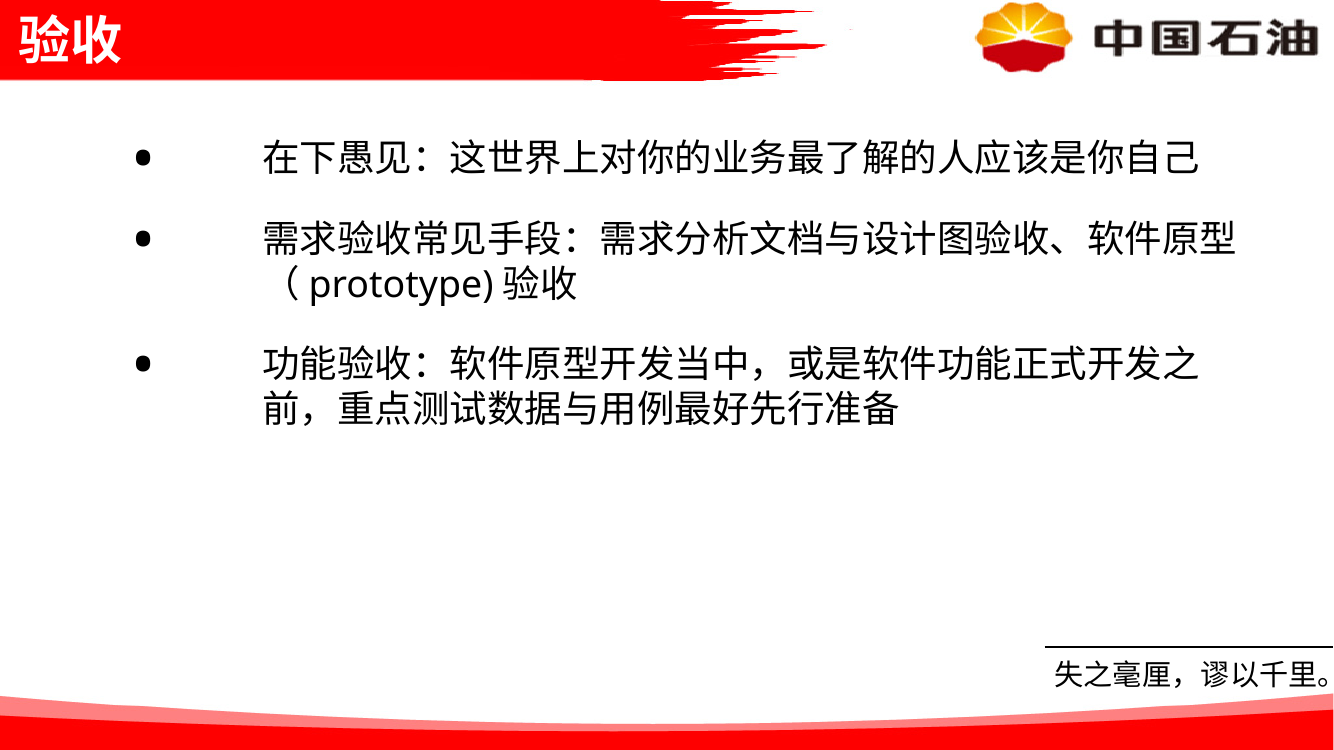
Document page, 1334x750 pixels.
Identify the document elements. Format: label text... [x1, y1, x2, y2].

list 在下愚见：这世界上对你的业务最了解的人应该是你自己 需求验收常见手段：需求分析文档与设计图验收、软件原型（prototype)验收 功能验收：软件原型开发当中，或是软件功能正式开发之前，重点测试数据与用例最好先行准备 [64, 126, 1265, 622]
title 验收 [0, 0, 183, 106]
picture [0, 0, 1334, 750]
text_box 失之毫厘，谬以千里。 [1032, 649, 1334, 699]
